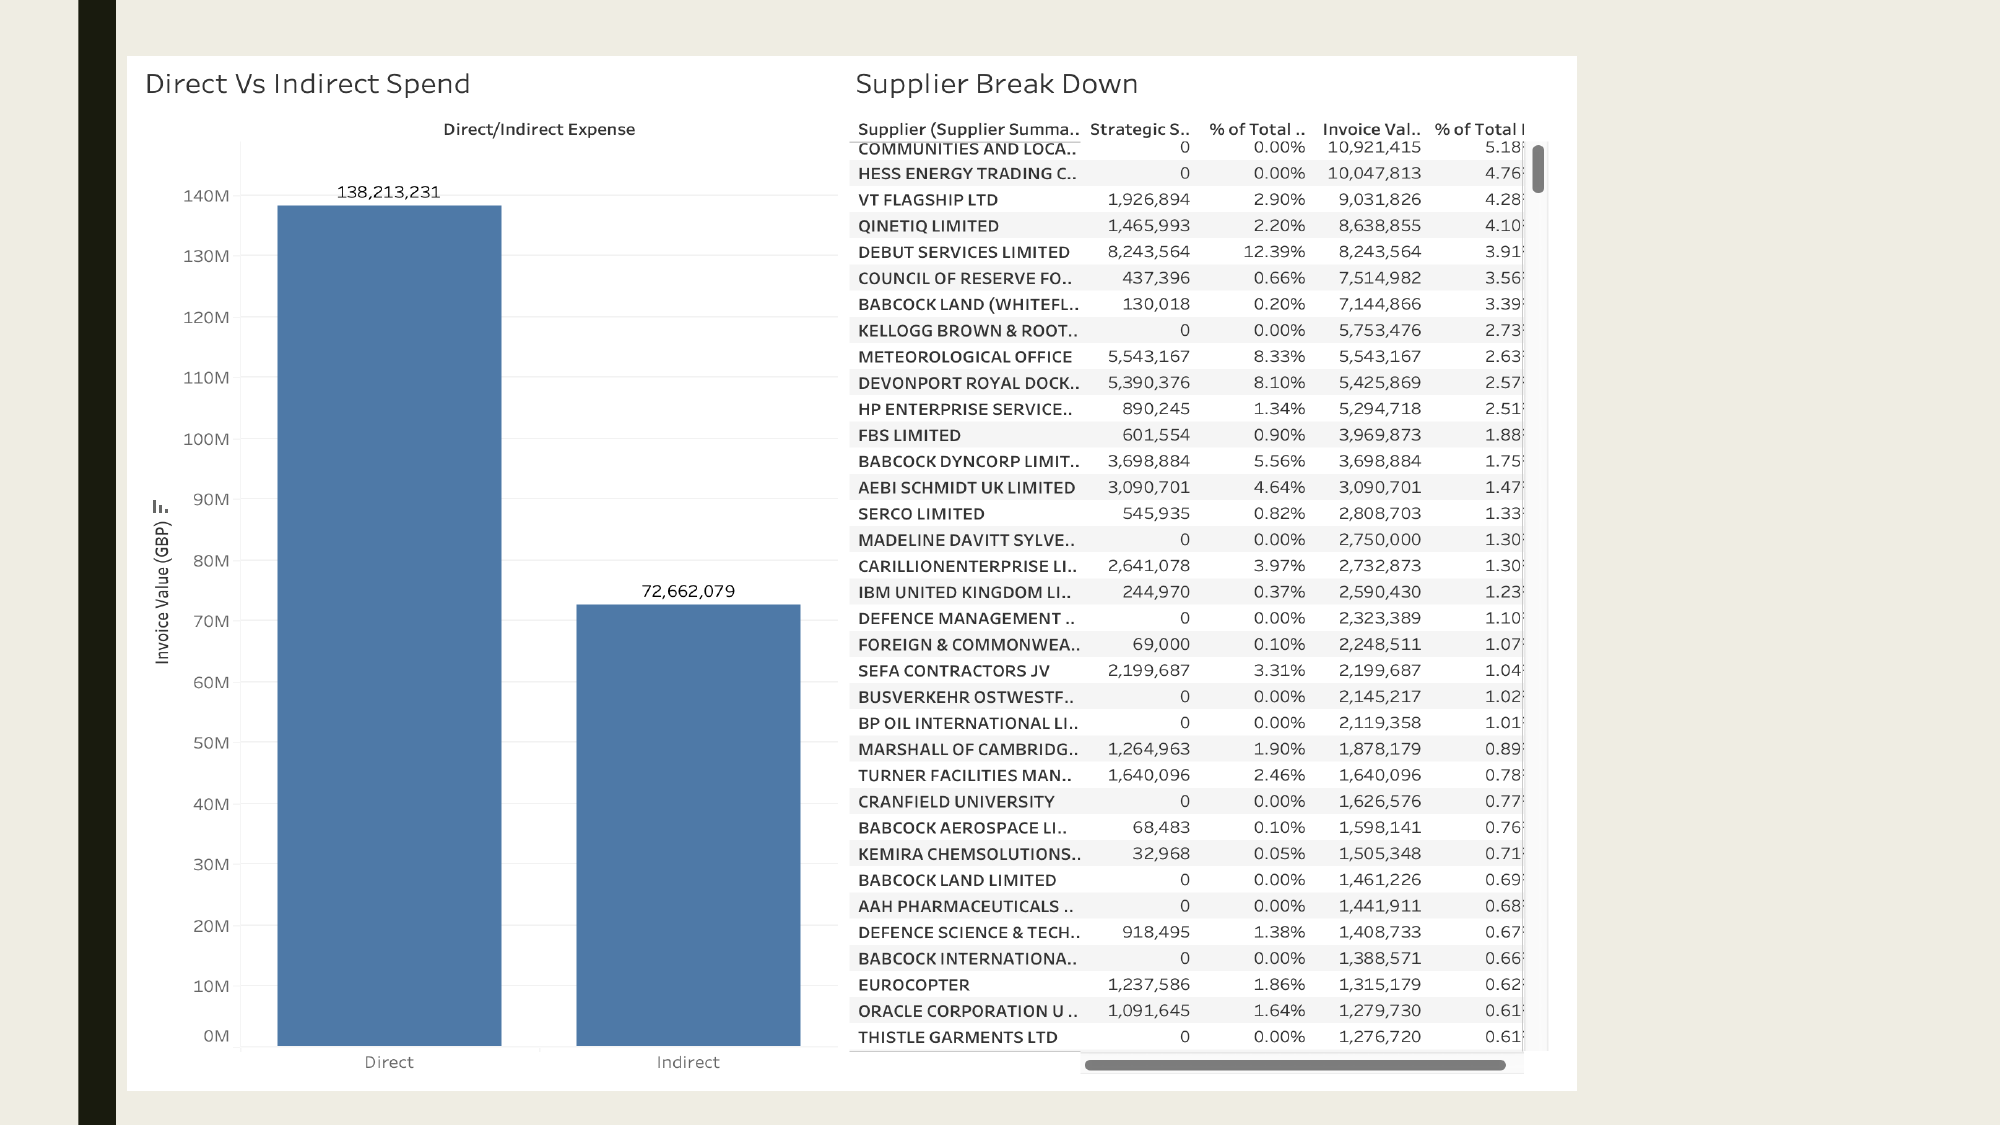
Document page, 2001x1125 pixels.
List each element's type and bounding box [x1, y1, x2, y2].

picture [127, 56, 1577, 1091]
